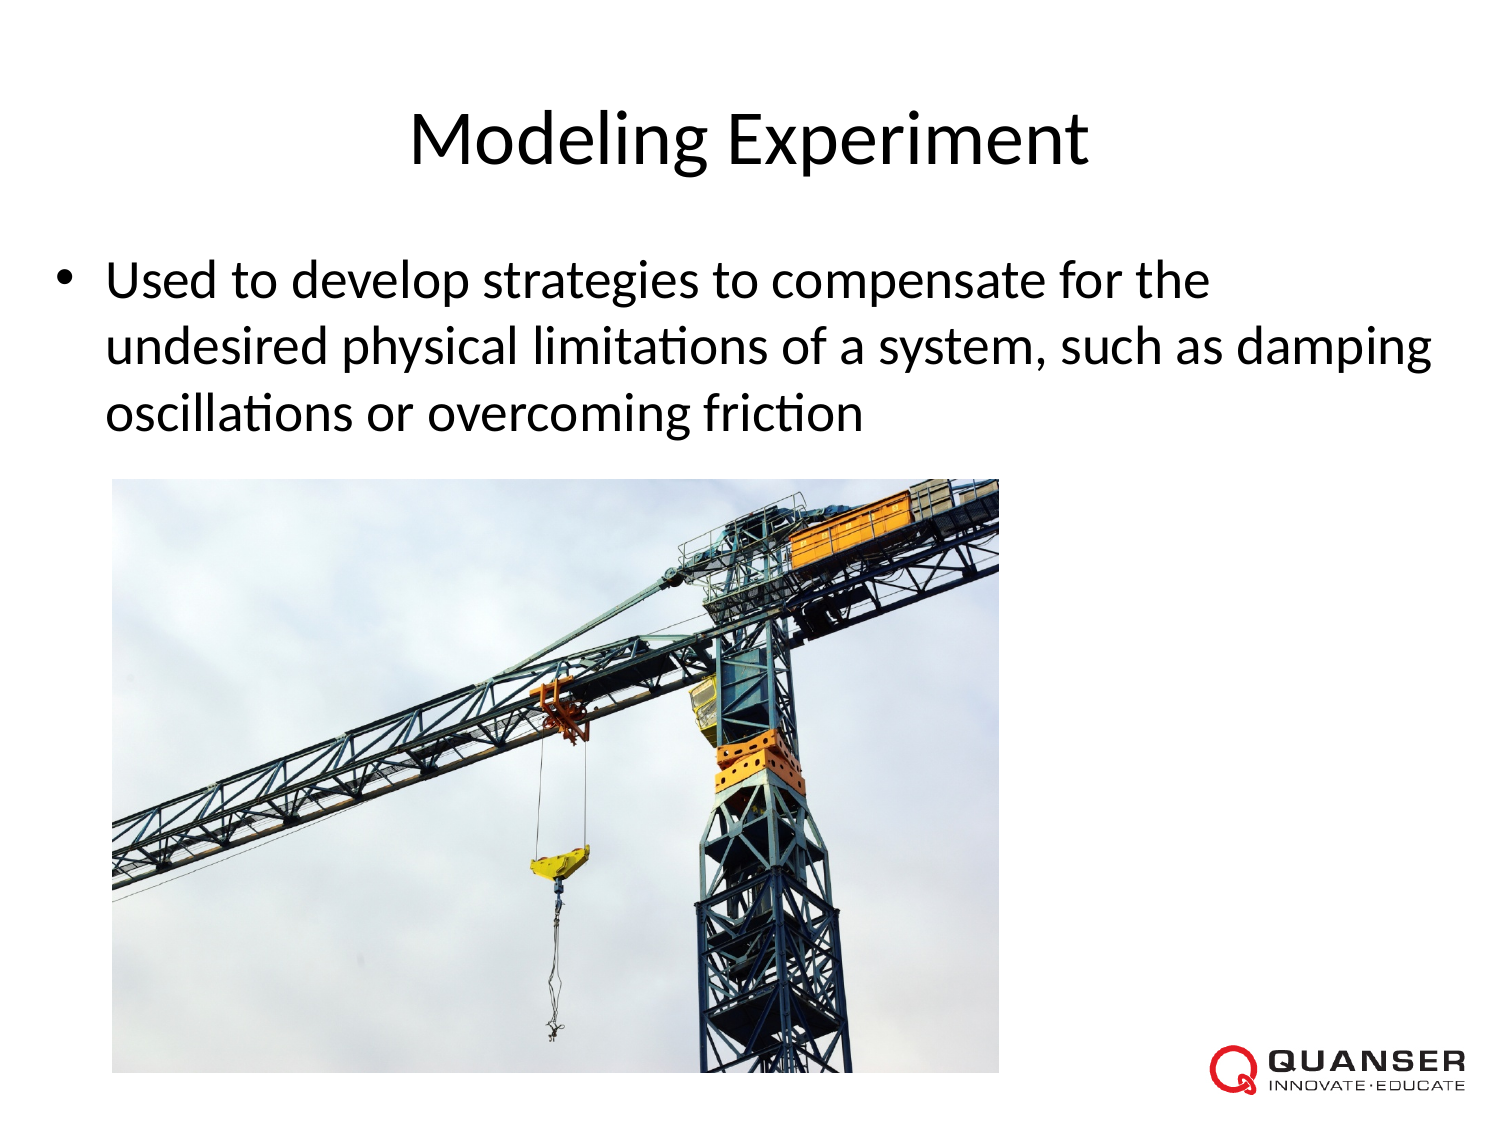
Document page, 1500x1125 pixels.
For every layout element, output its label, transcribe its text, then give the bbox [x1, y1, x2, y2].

picture [111, 479, 999, 1073]
list Used to develop strategies to compensate for the undesired physical limitations of a system, such as damping oscillations or overcoming friction [40, 235, 1460, 454]
picture [1175, 1016, 1500, 1125]
title Modeling Experiment [40, 78, 1460, 188]
